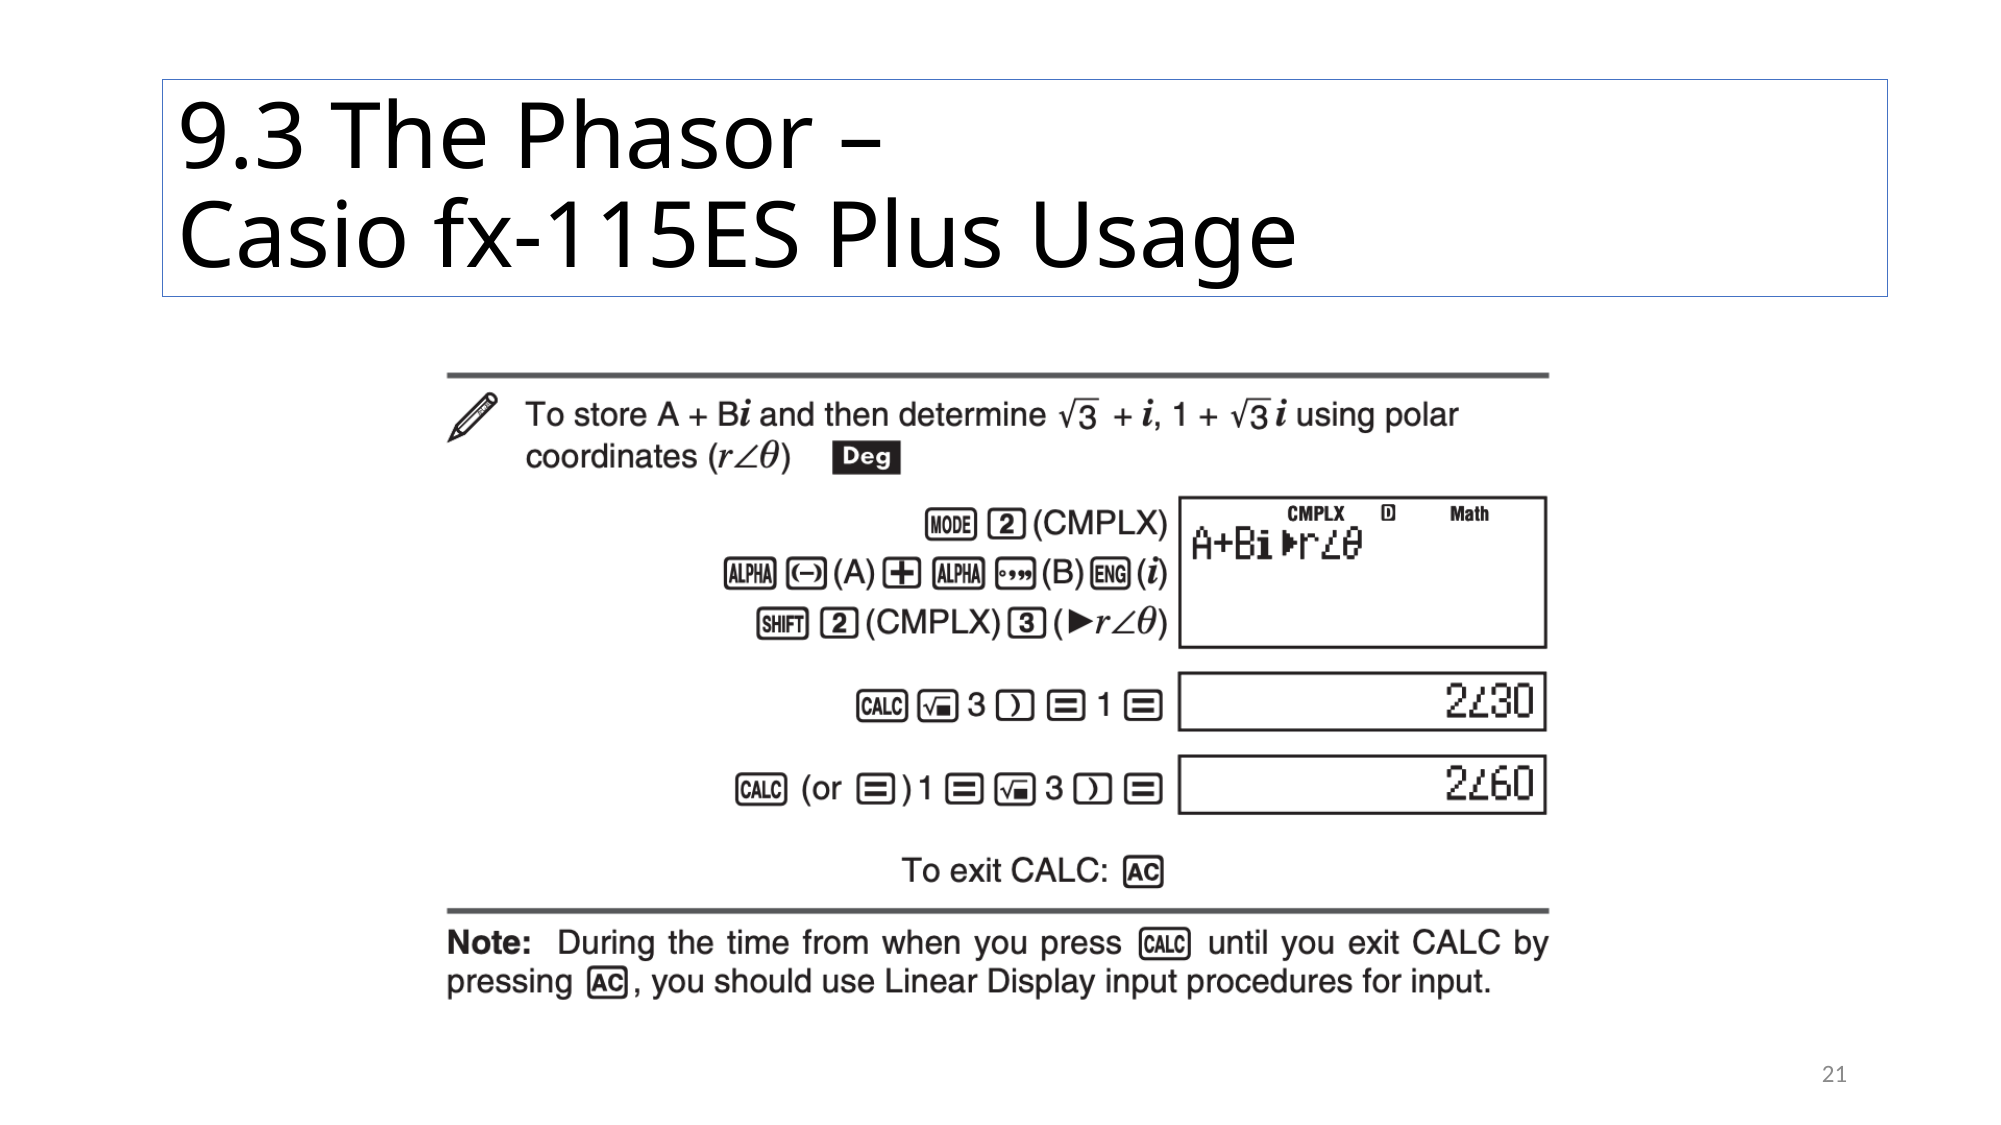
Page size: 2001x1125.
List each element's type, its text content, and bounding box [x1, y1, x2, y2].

picture [408, 335, 1584, 1030]
slide_number 21 [1412, 1042, 1863, 1103]
text_box 9.3 The Phasor – Casio fx-115ES Plus Usage [162, 79, 1888, 297]
